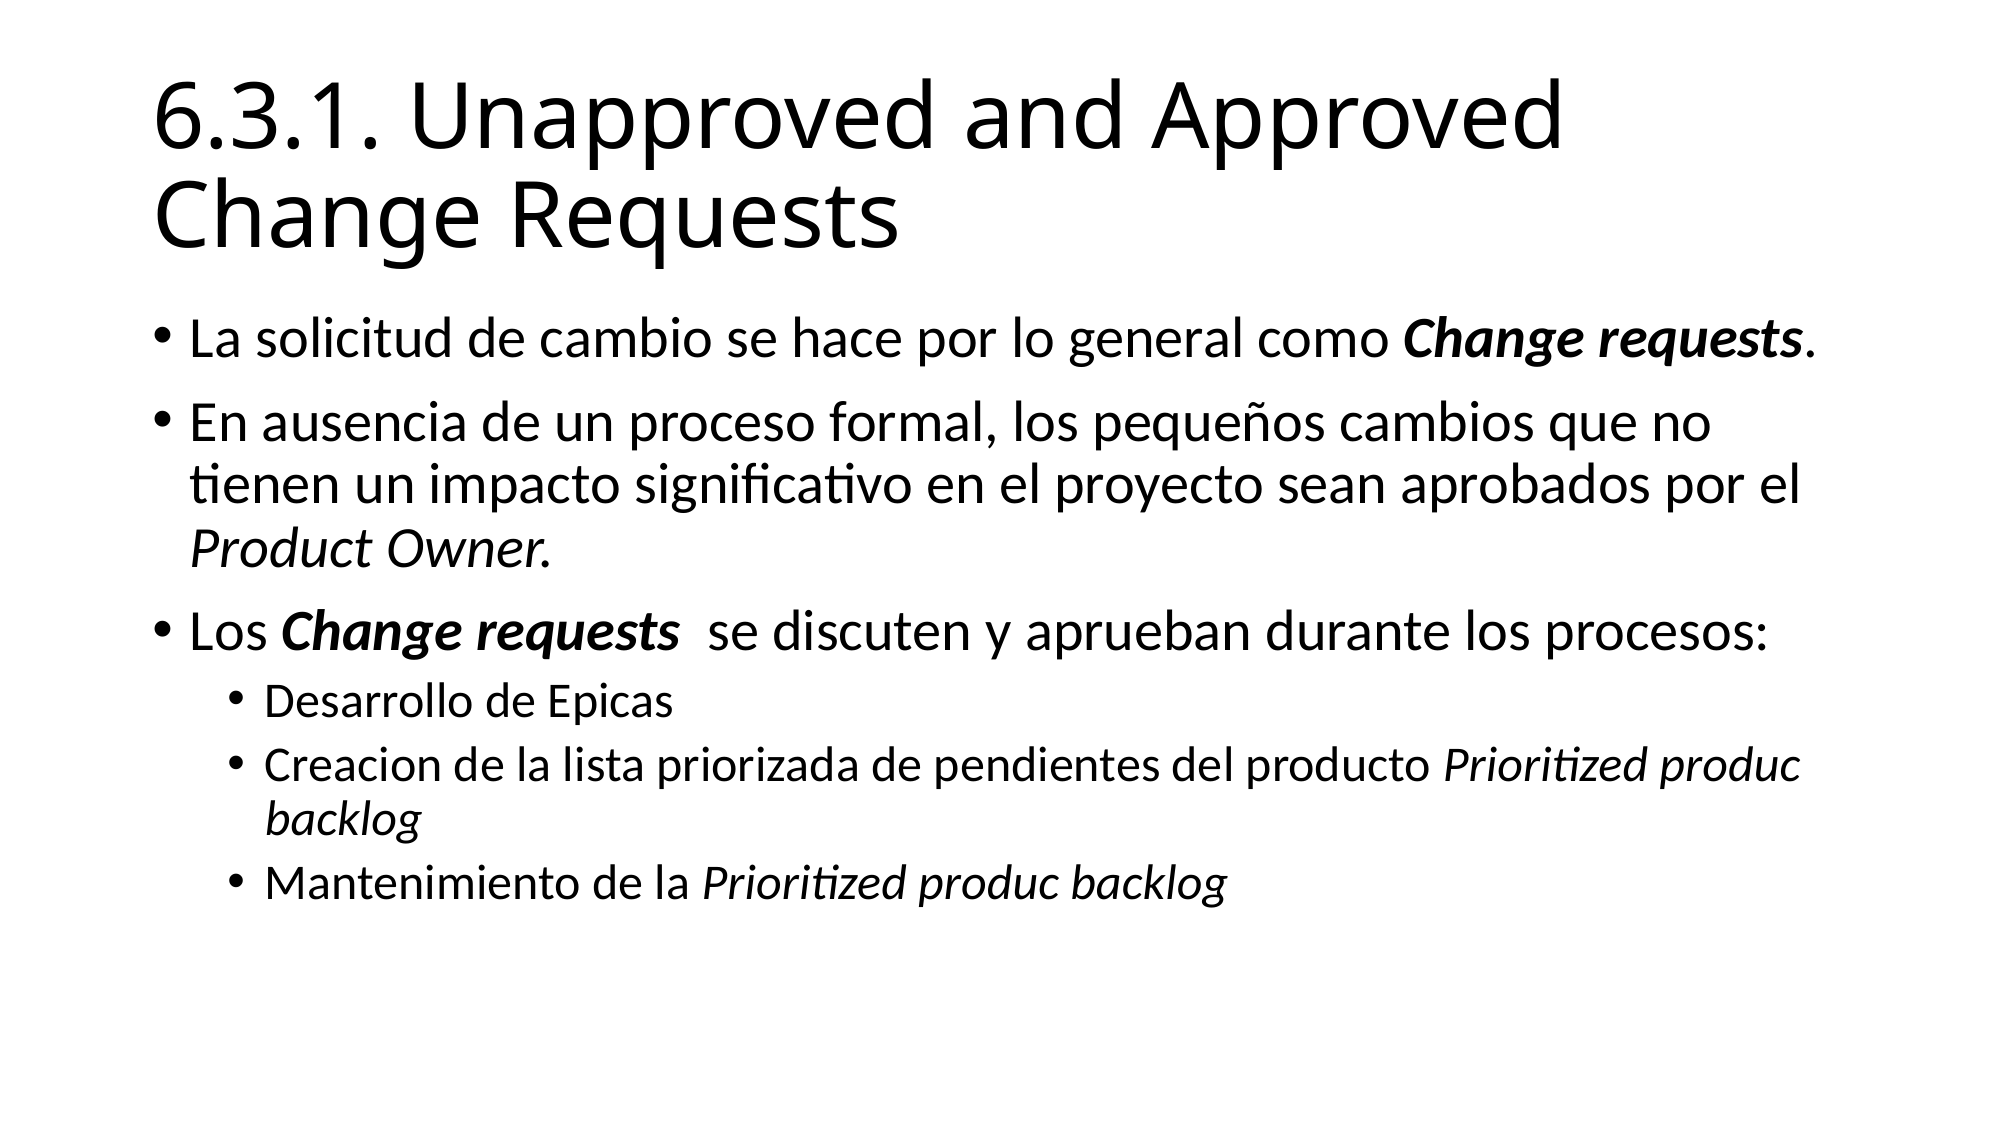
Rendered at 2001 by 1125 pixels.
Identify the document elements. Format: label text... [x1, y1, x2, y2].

title 6.3.1. Unapproved and Approved Change Requests [137, 59, 1863, 278]
list La solicitud de cambio se hace por lo general como Change requests. En ausencia de un proceso formal, los pequeños cambios que no tienen un impacto significativo en el proyecto sean aprobados por el Product Owner. Los Change requests se discuten y aprueban durante los procesos: Desarrollo de Epicas Creacion de la lista priorizada de pendientes del producto Prioritized produc backlog Mantenimiento de la Prioritized produc backlog [137, 299, 1863, 1014]
